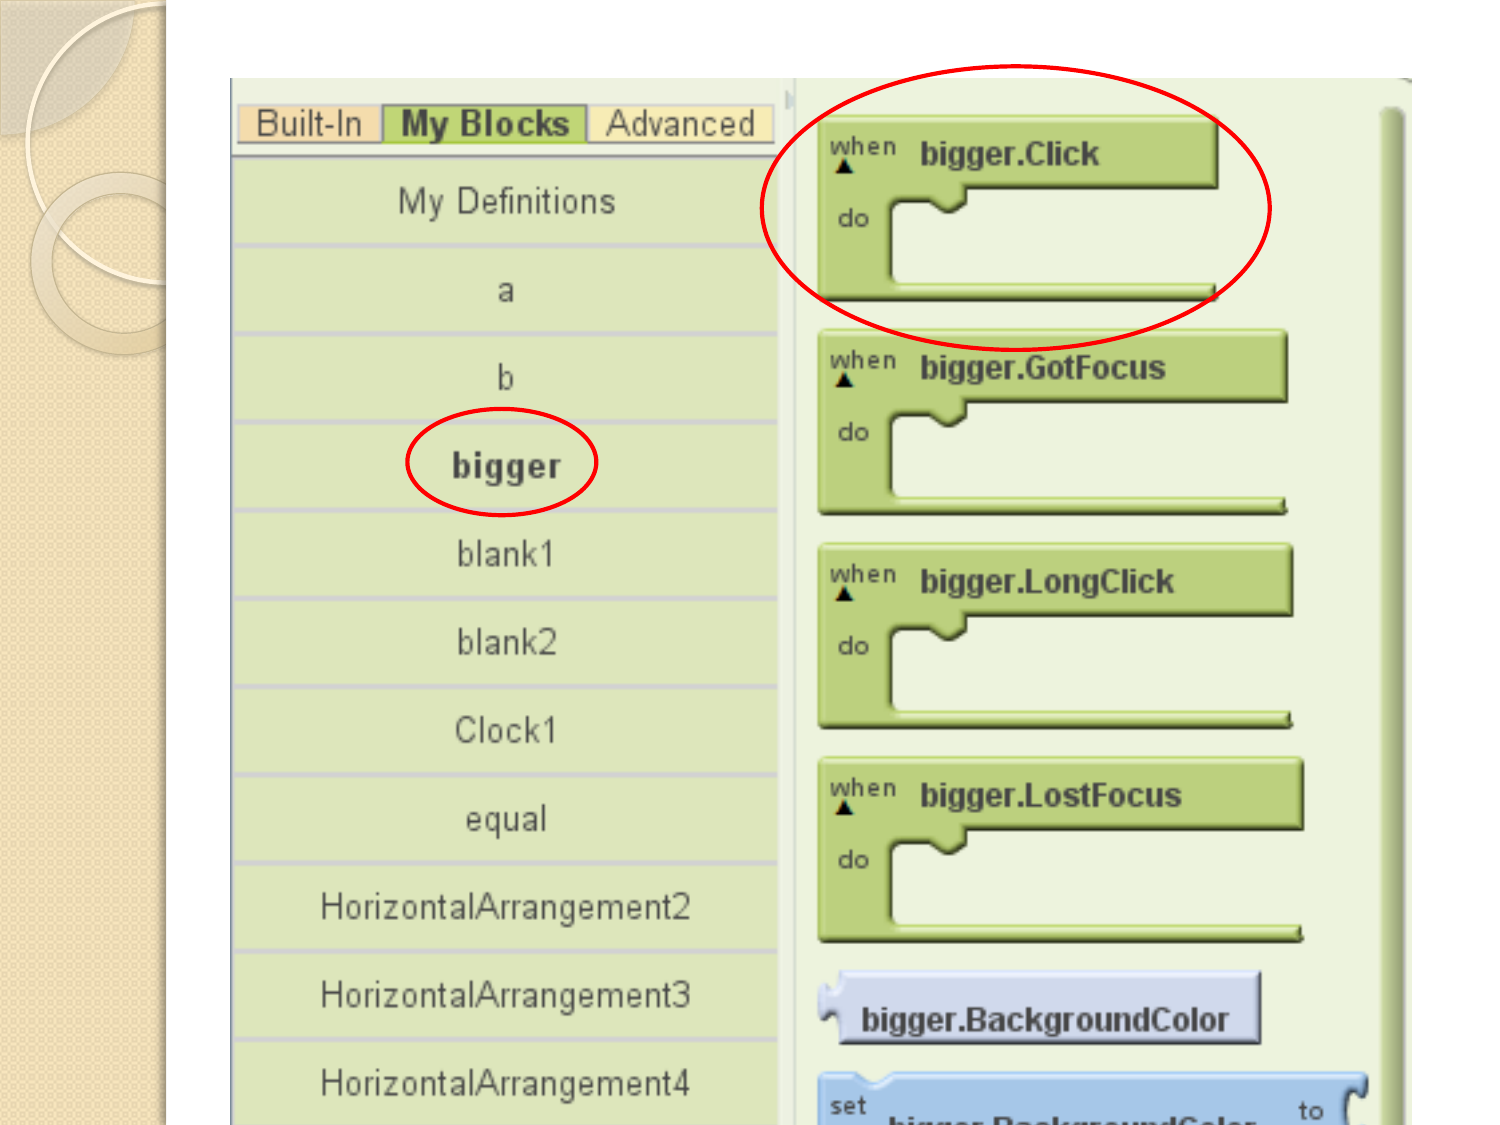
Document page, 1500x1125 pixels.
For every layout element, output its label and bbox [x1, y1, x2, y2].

text_box [927, 64, 1104, 73]
picture [229, 77, 1412, 1125]
